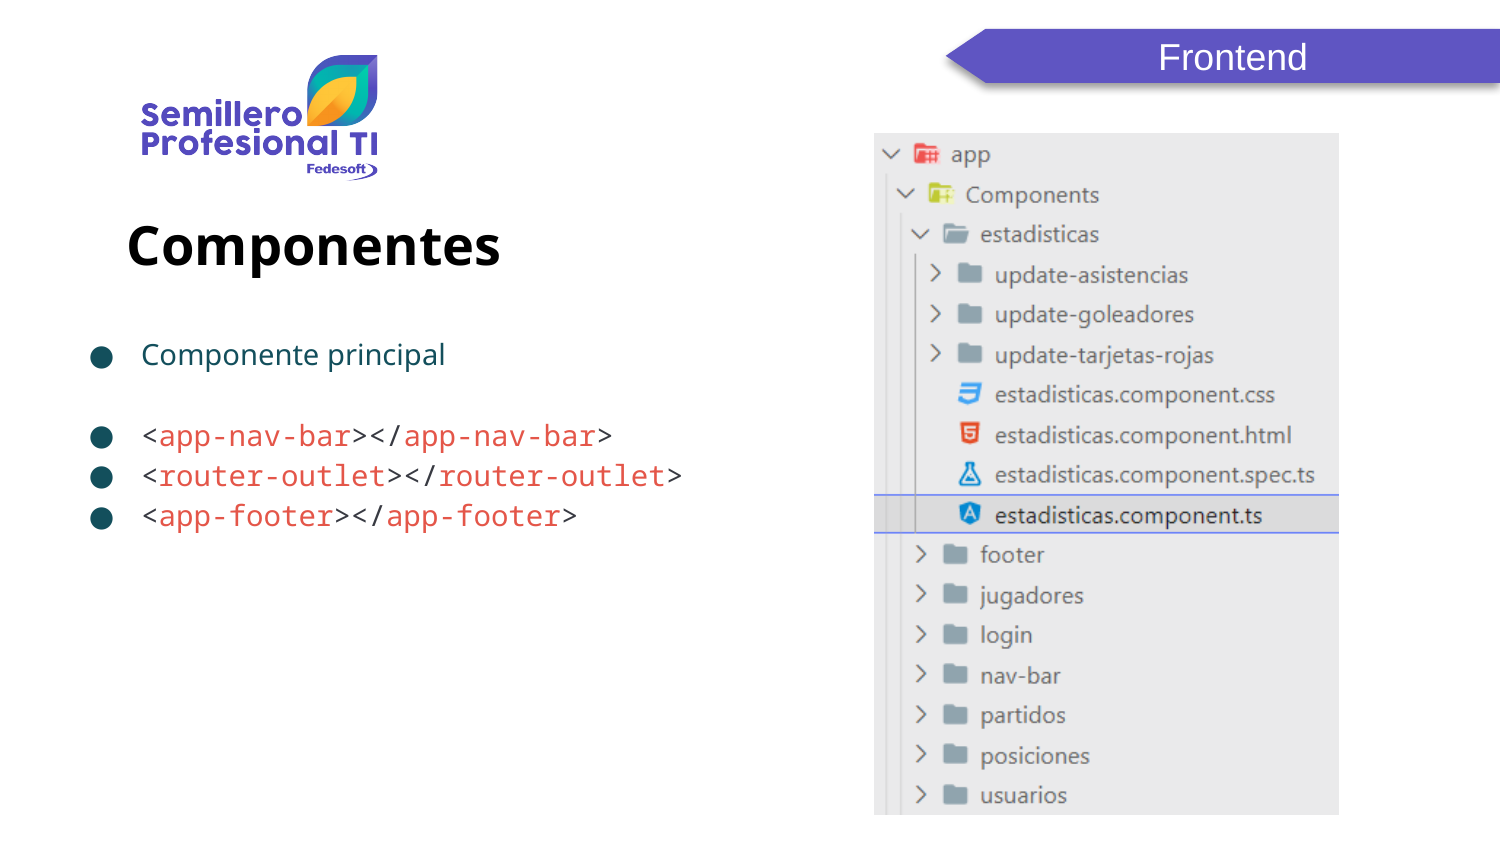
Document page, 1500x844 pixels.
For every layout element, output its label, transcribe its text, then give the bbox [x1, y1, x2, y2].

text_box Componentes [111, 189, 773, 298]
text_box Frontend [945, 28, 1500, 83]
picture [140, 55, 378, 181]
list Componente principal <app-nav-bar></app-nav-bar> <router-outlet></router-outlet> <app-footer></app-footer> [51, 316, 708, 750]
picture [873, 132, 1339, 816]
